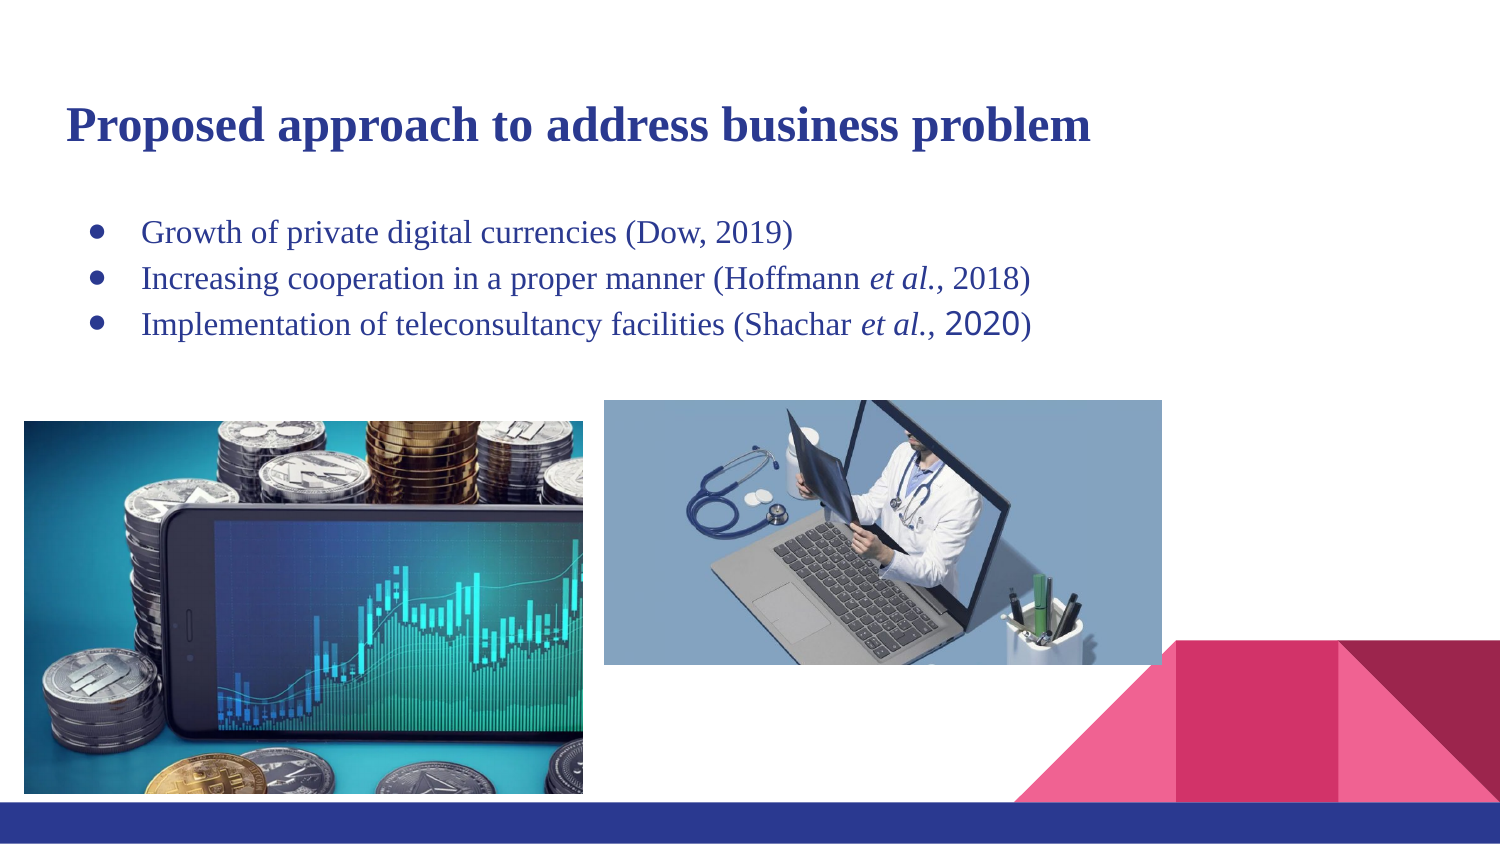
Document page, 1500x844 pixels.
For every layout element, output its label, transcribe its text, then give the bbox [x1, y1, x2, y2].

list Growth of private digital currencies (Dow, 2019) Increasing cooperation in a proper manner (Hoffmann et al., 2018) Implementation of teleconsultancy facilities (Shachar et al., 2020) [51, 189, 1047, 422]
title Proposed approach to address business problem [51, 67, 1449, 167]
picture [603, 399, 1162, 665]
picture [24, 421, 583, 794]
